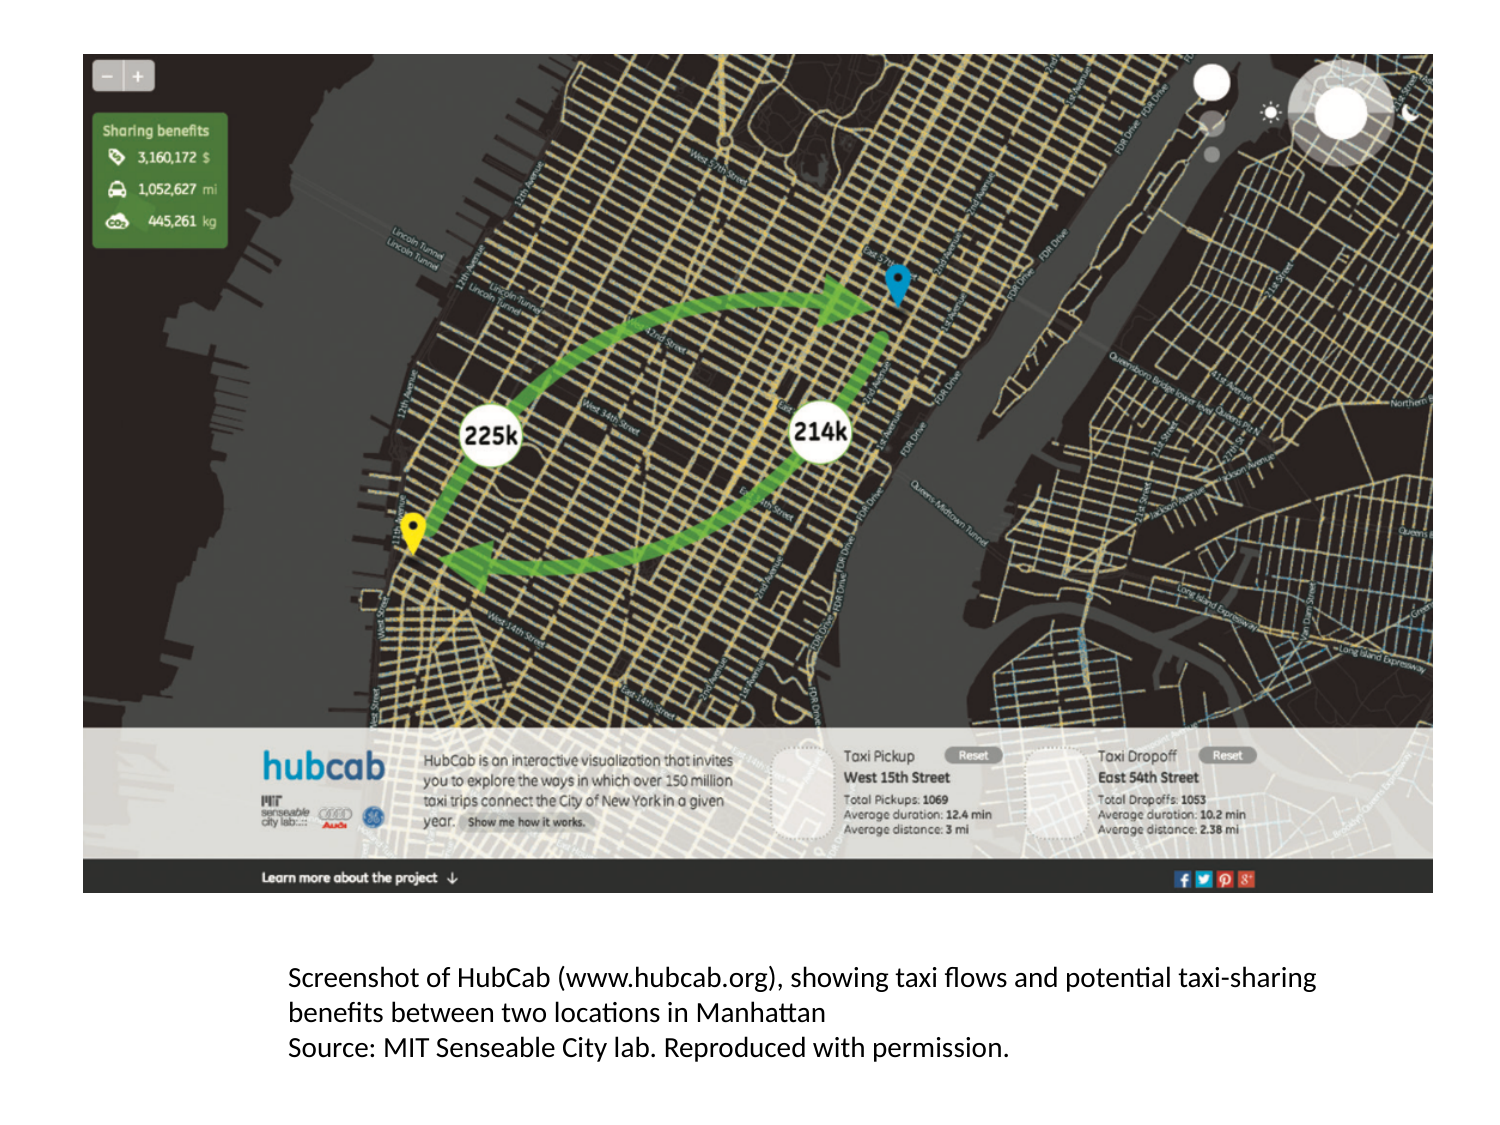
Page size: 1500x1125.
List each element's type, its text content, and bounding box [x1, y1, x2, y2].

text_box Screenshot of HubCab (www.hubcab.org), showing taxi flows and potential taxi-sharing benefits between two locations in Manhattan Source: MIT Senseable City lab. Reproduced with permission. [273, 950, 1338, 1071]
picture [83, 54, 1433, 893]
